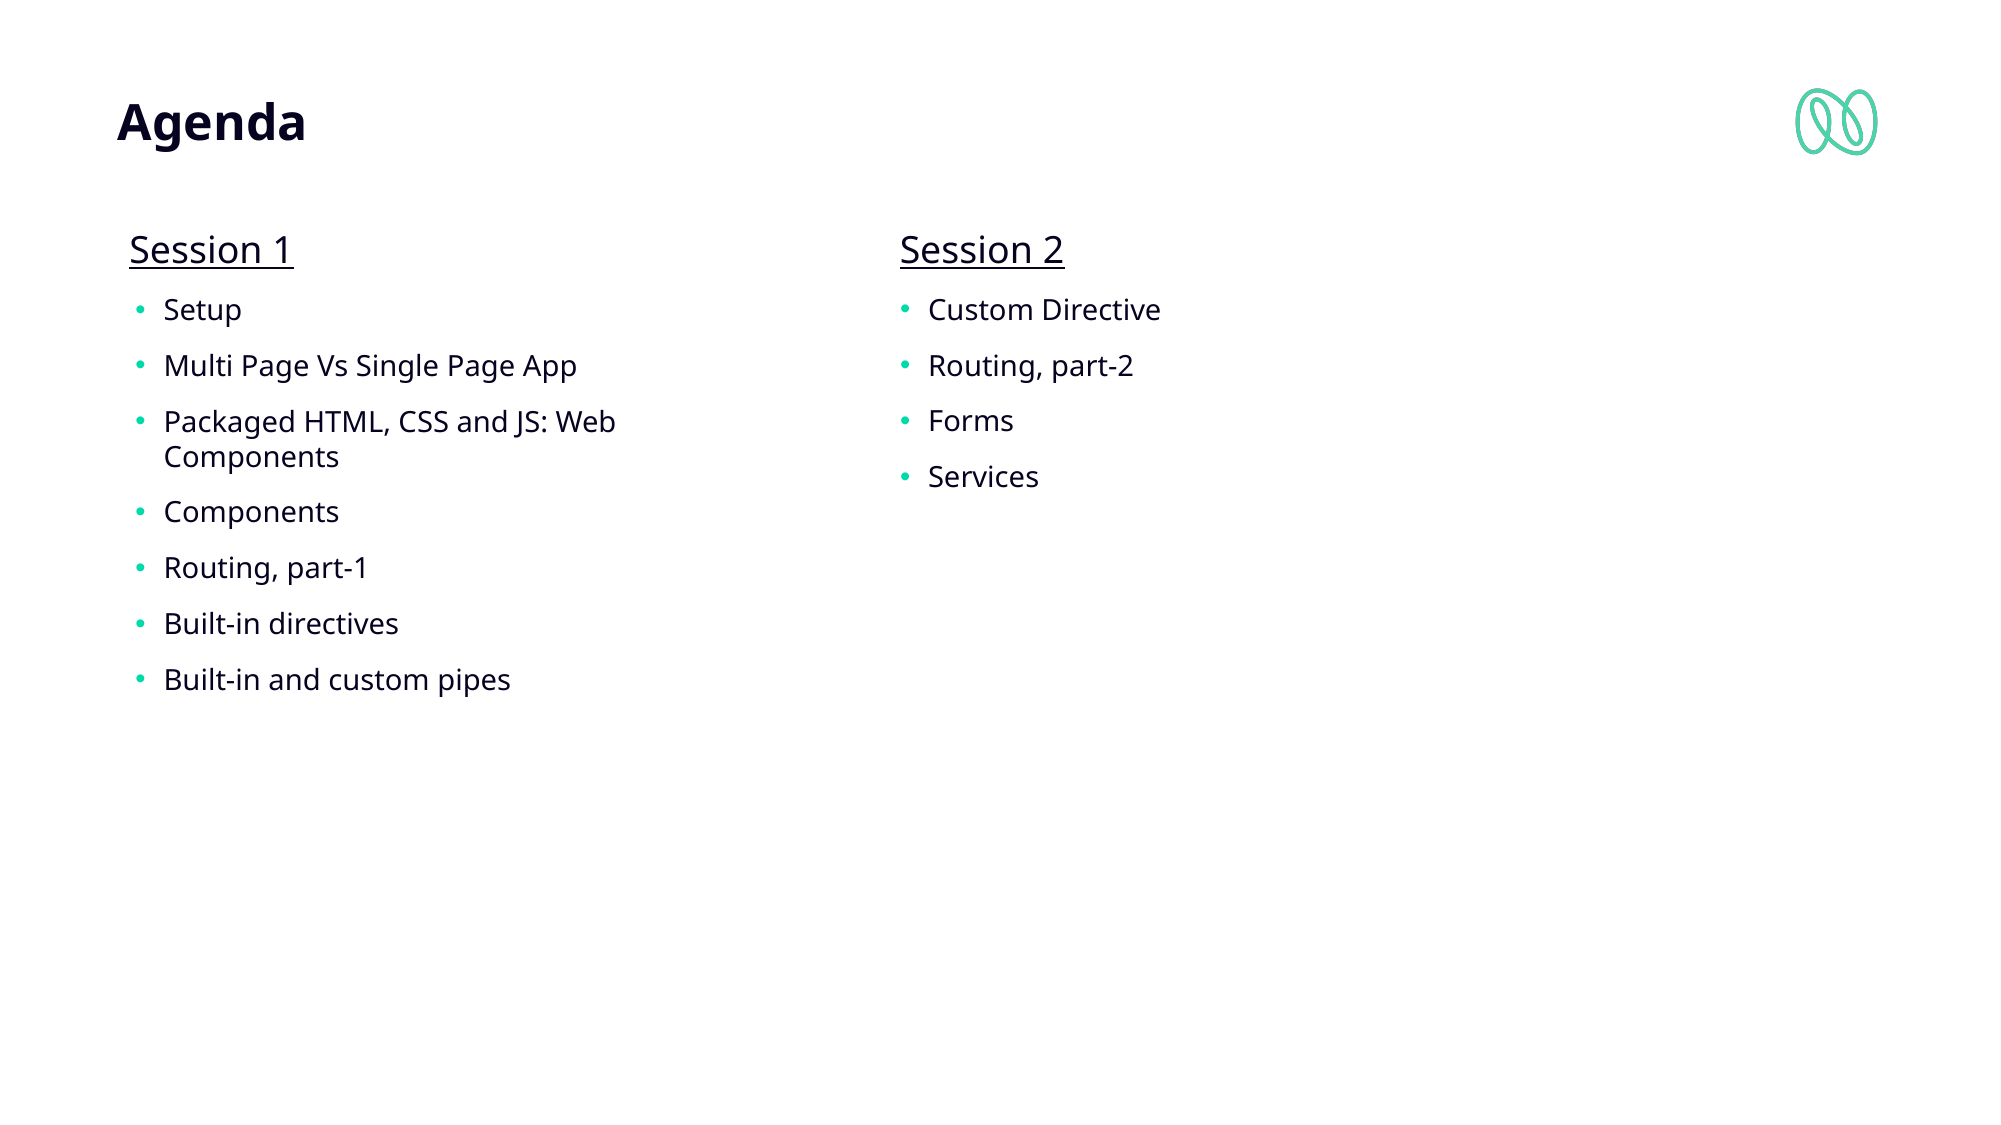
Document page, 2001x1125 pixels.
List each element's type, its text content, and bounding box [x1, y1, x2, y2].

text_box Session 2 [885, 218, 1106, 279]
title Agenda [102, 78, 1616, 159]
picture [1772, 62, 1906, 180]
text_box Session 1 [114, 218, 335, 279]
text_box Custom Directive Routing, part-2 Forms Services [885, 279, 1513, 501]
list Setup Multi Page Vs Single Page App Packaged HTML, CSS and JS: Web Components Components Routing, part-1 Built-in directives Built-in and custom pipes [120, 279, 812, 709]
